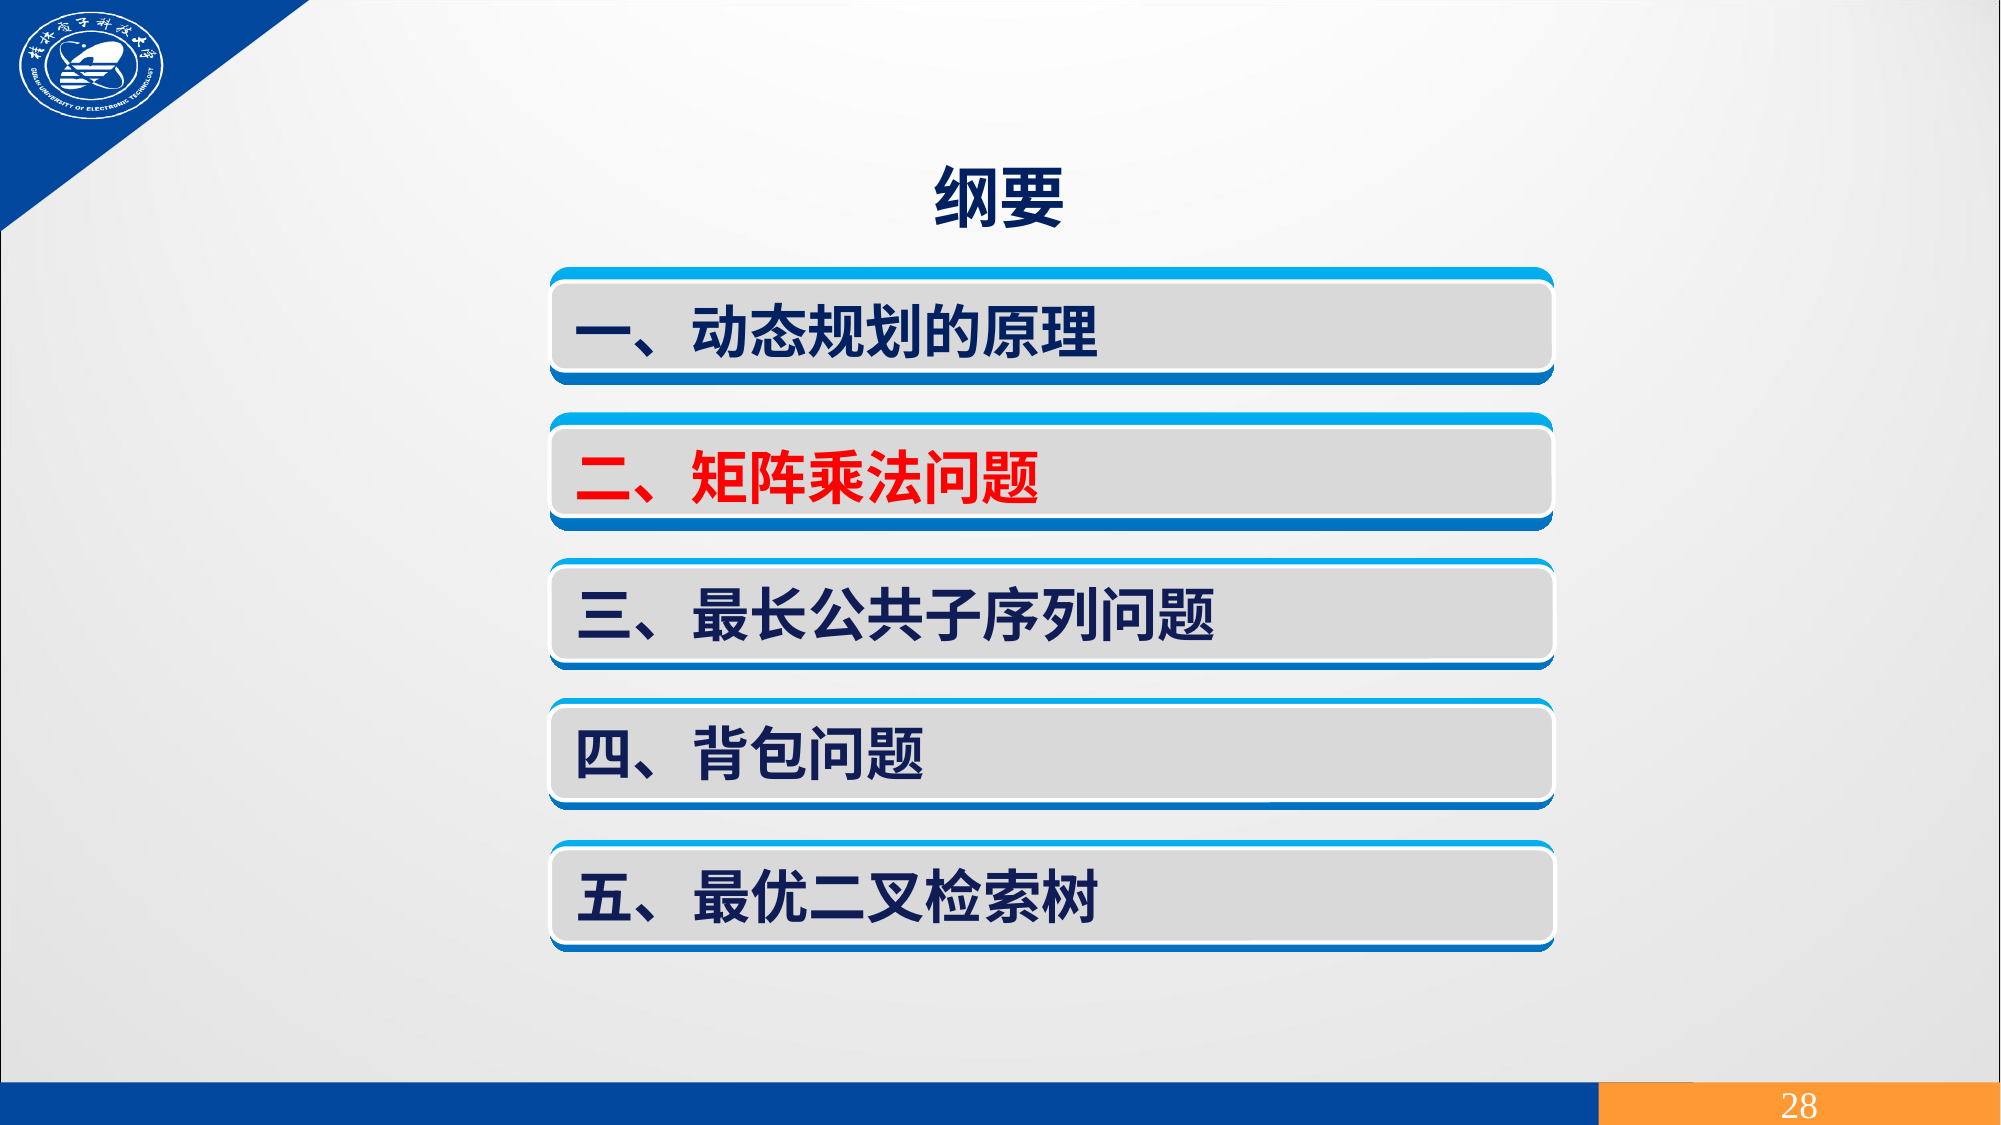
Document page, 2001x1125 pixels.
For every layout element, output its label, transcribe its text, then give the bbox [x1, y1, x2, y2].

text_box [549, 557, 1555, 671]
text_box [548, 697, 1555, 810]
text_box 纲要 [671, 148, 1329, 244]
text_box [549, 839, 1556, 953]
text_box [549, 266, 1555, 386]
picture [0, 0, 2001, 1125]
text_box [549, 412, 1554, 531]
